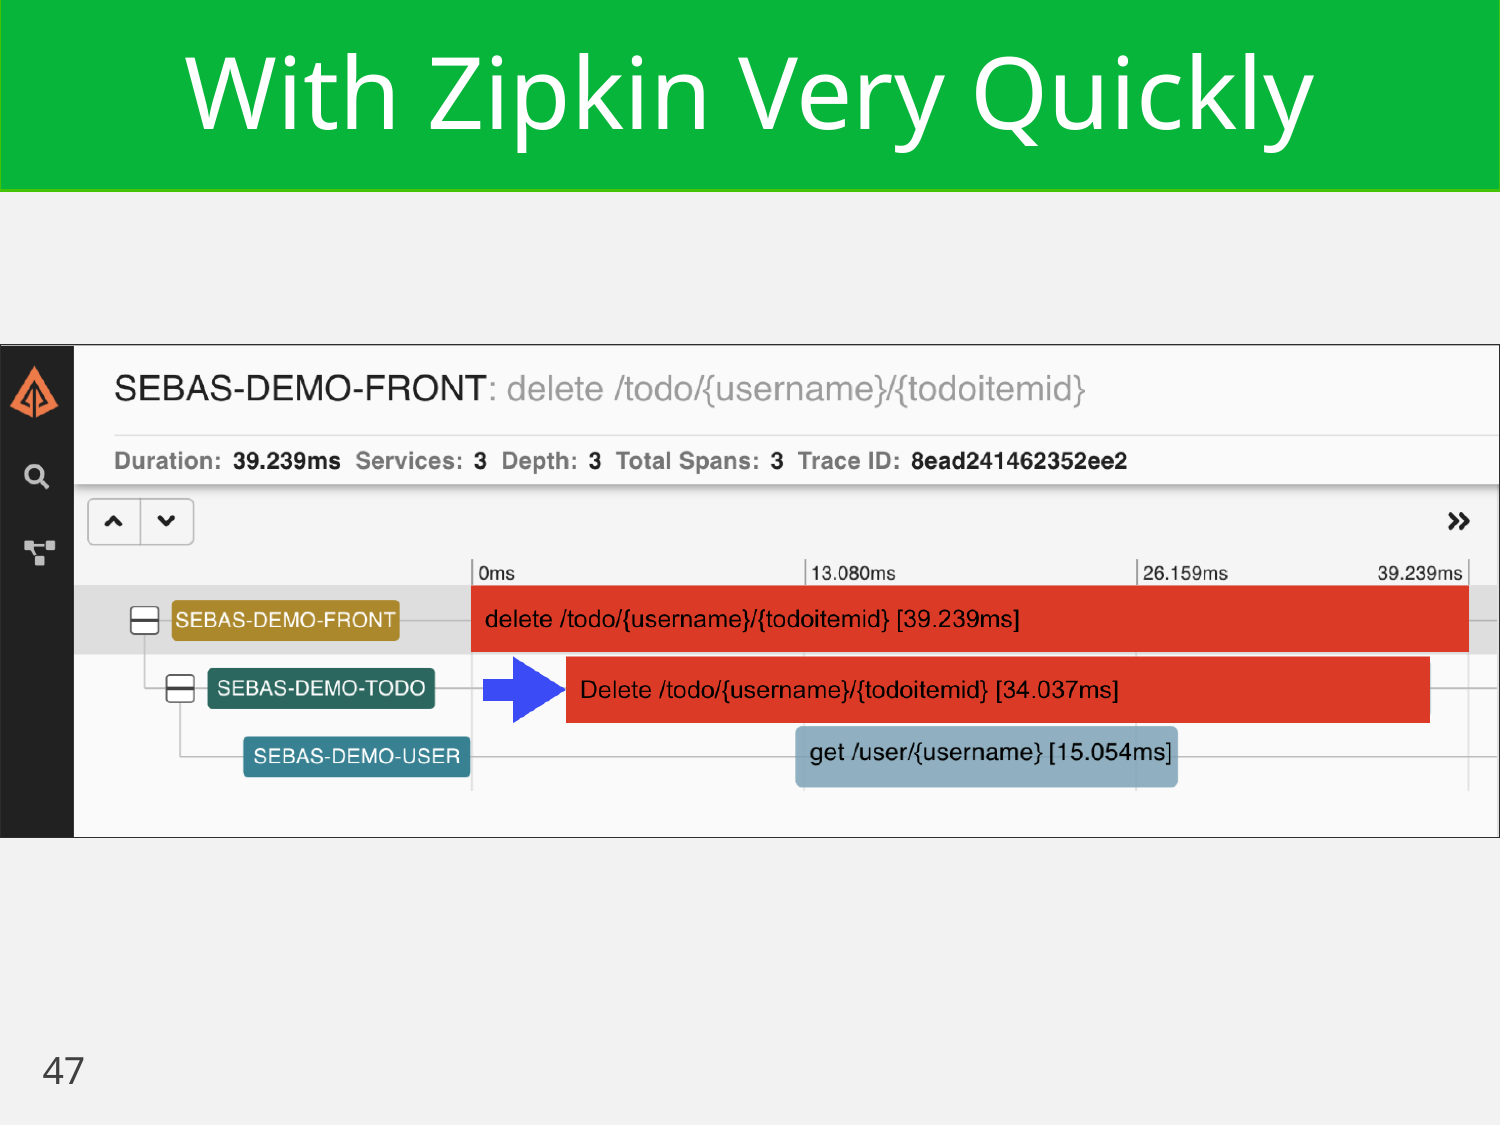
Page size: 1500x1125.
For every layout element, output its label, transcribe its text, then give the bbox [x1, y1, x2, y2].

picture [0, 344, 1500, 838]
slide_number 47 [27, 1042, 146, 1102]
title With Zipkin Very Quickly [0, 53, 1500, 140]
